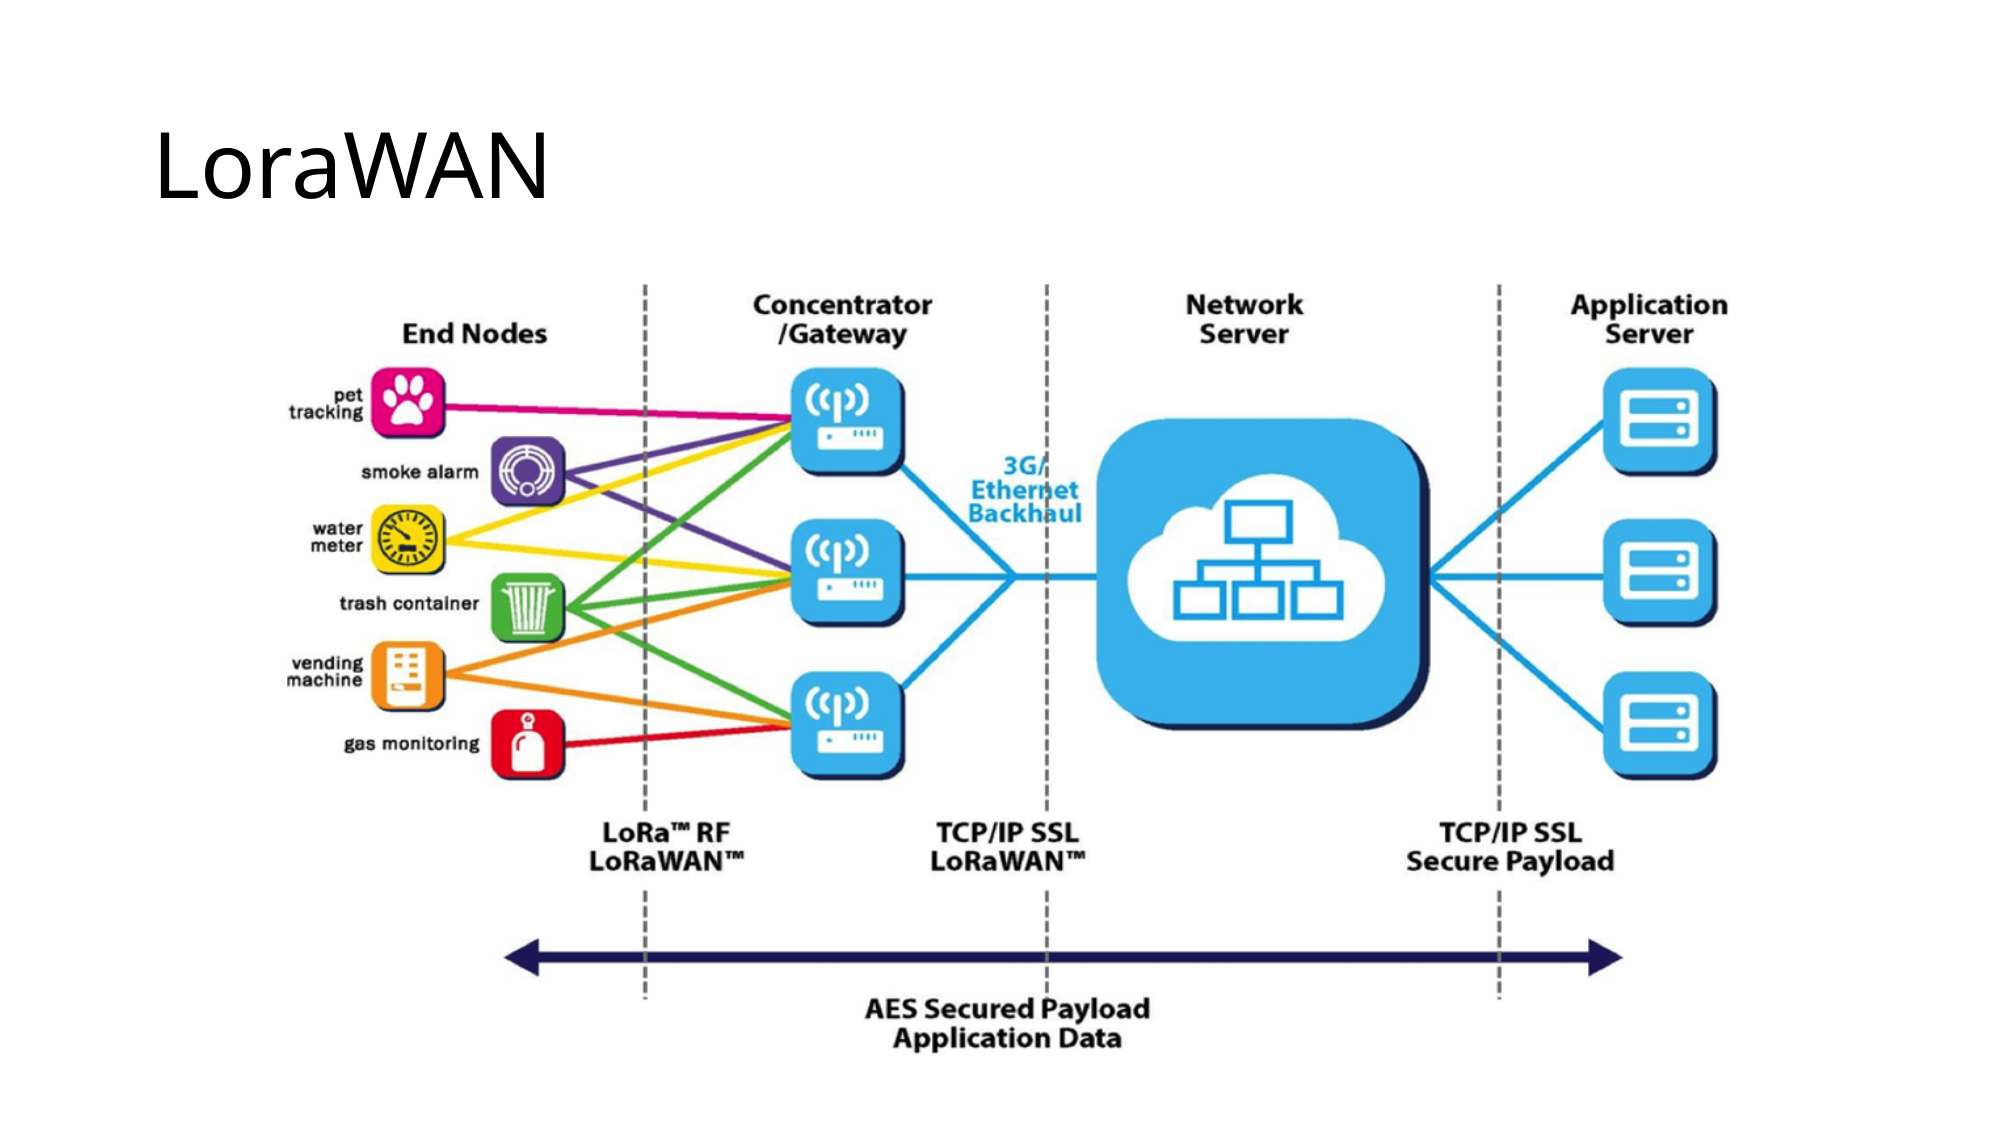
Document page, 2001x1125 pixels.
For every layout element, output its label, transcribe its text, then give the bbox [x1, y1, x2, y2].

picture [287, 284, 1730, 1055]
title LoraWAN [137, 59, 1863, 278]
